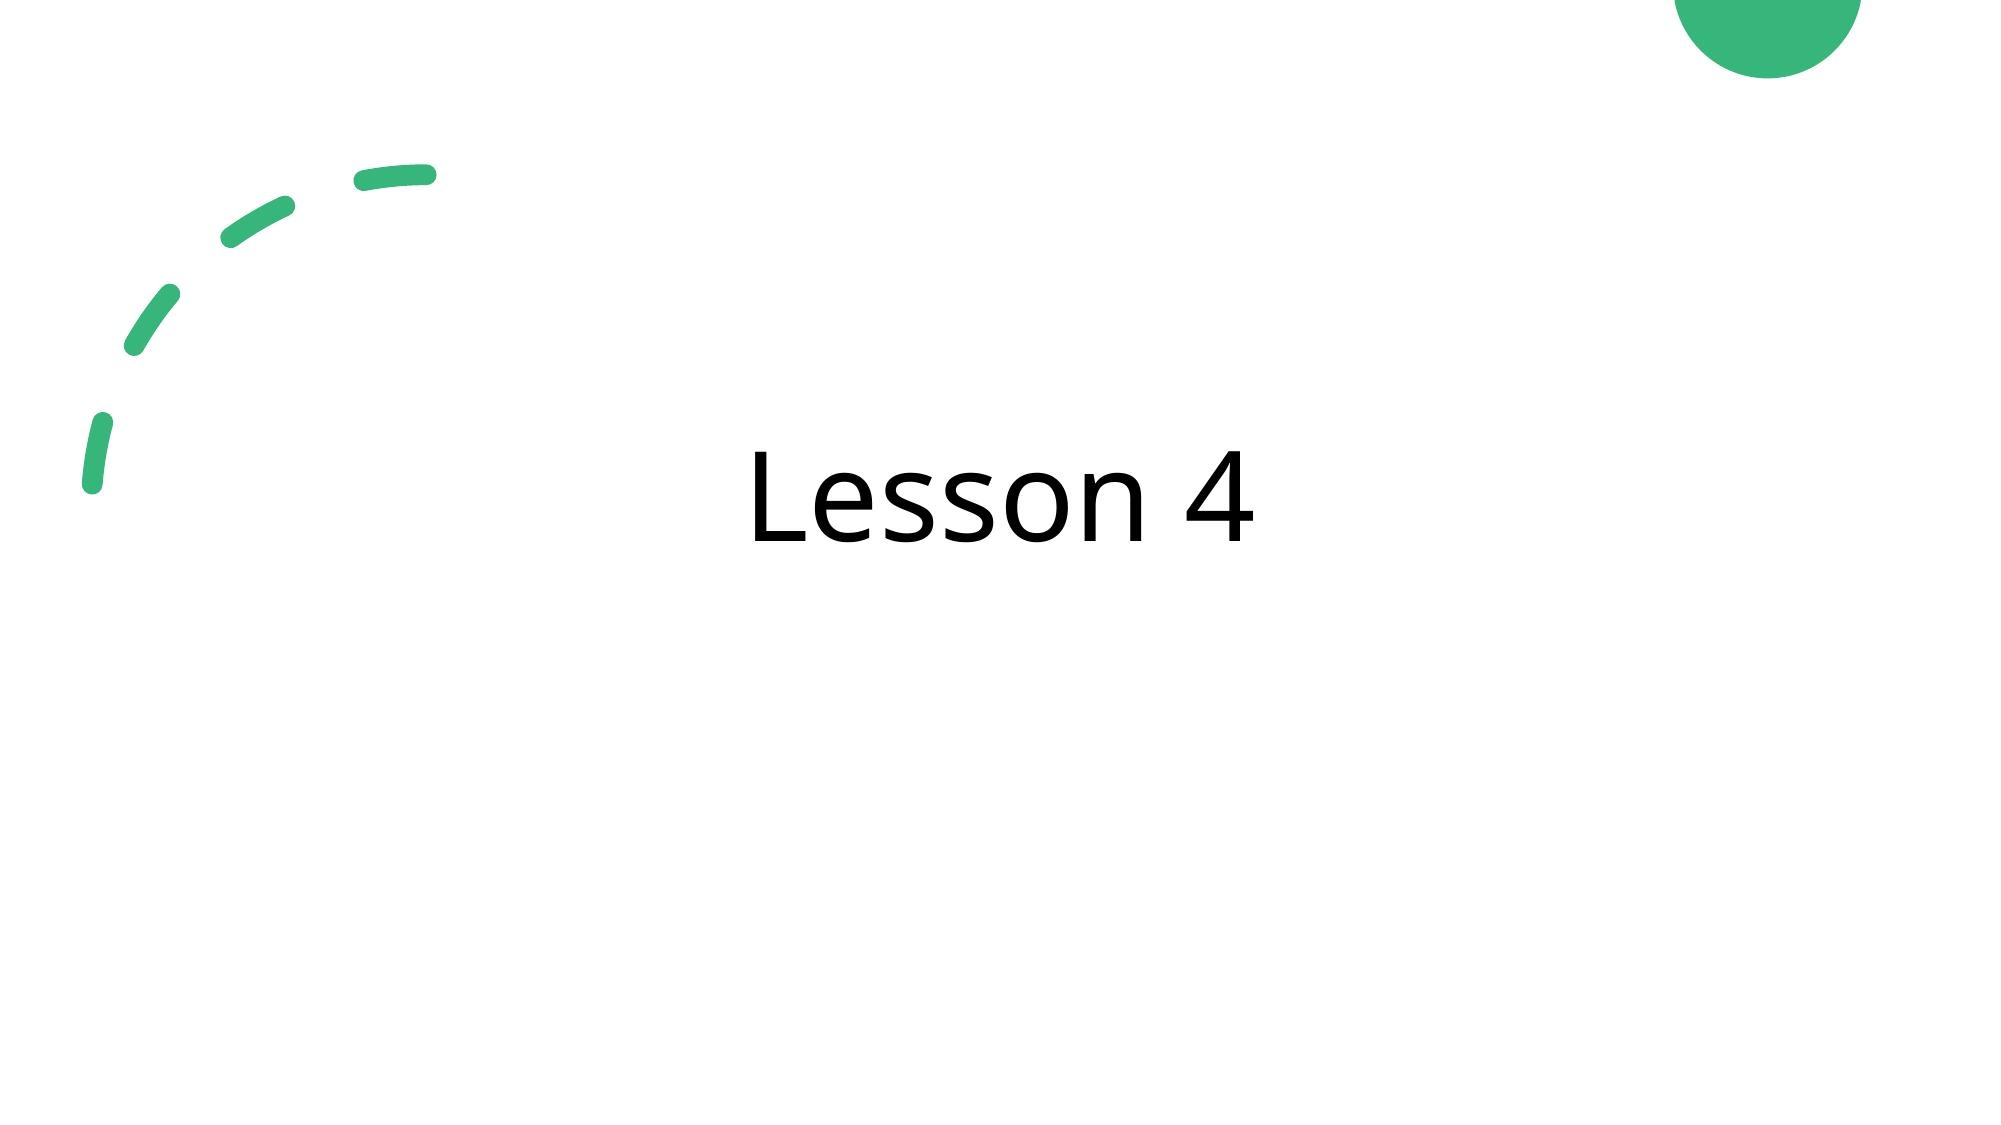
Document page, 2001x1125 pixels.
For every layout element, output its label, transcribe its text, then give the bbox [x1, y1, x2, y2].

title Lesson 4 [249, 184, 1750, 576]
